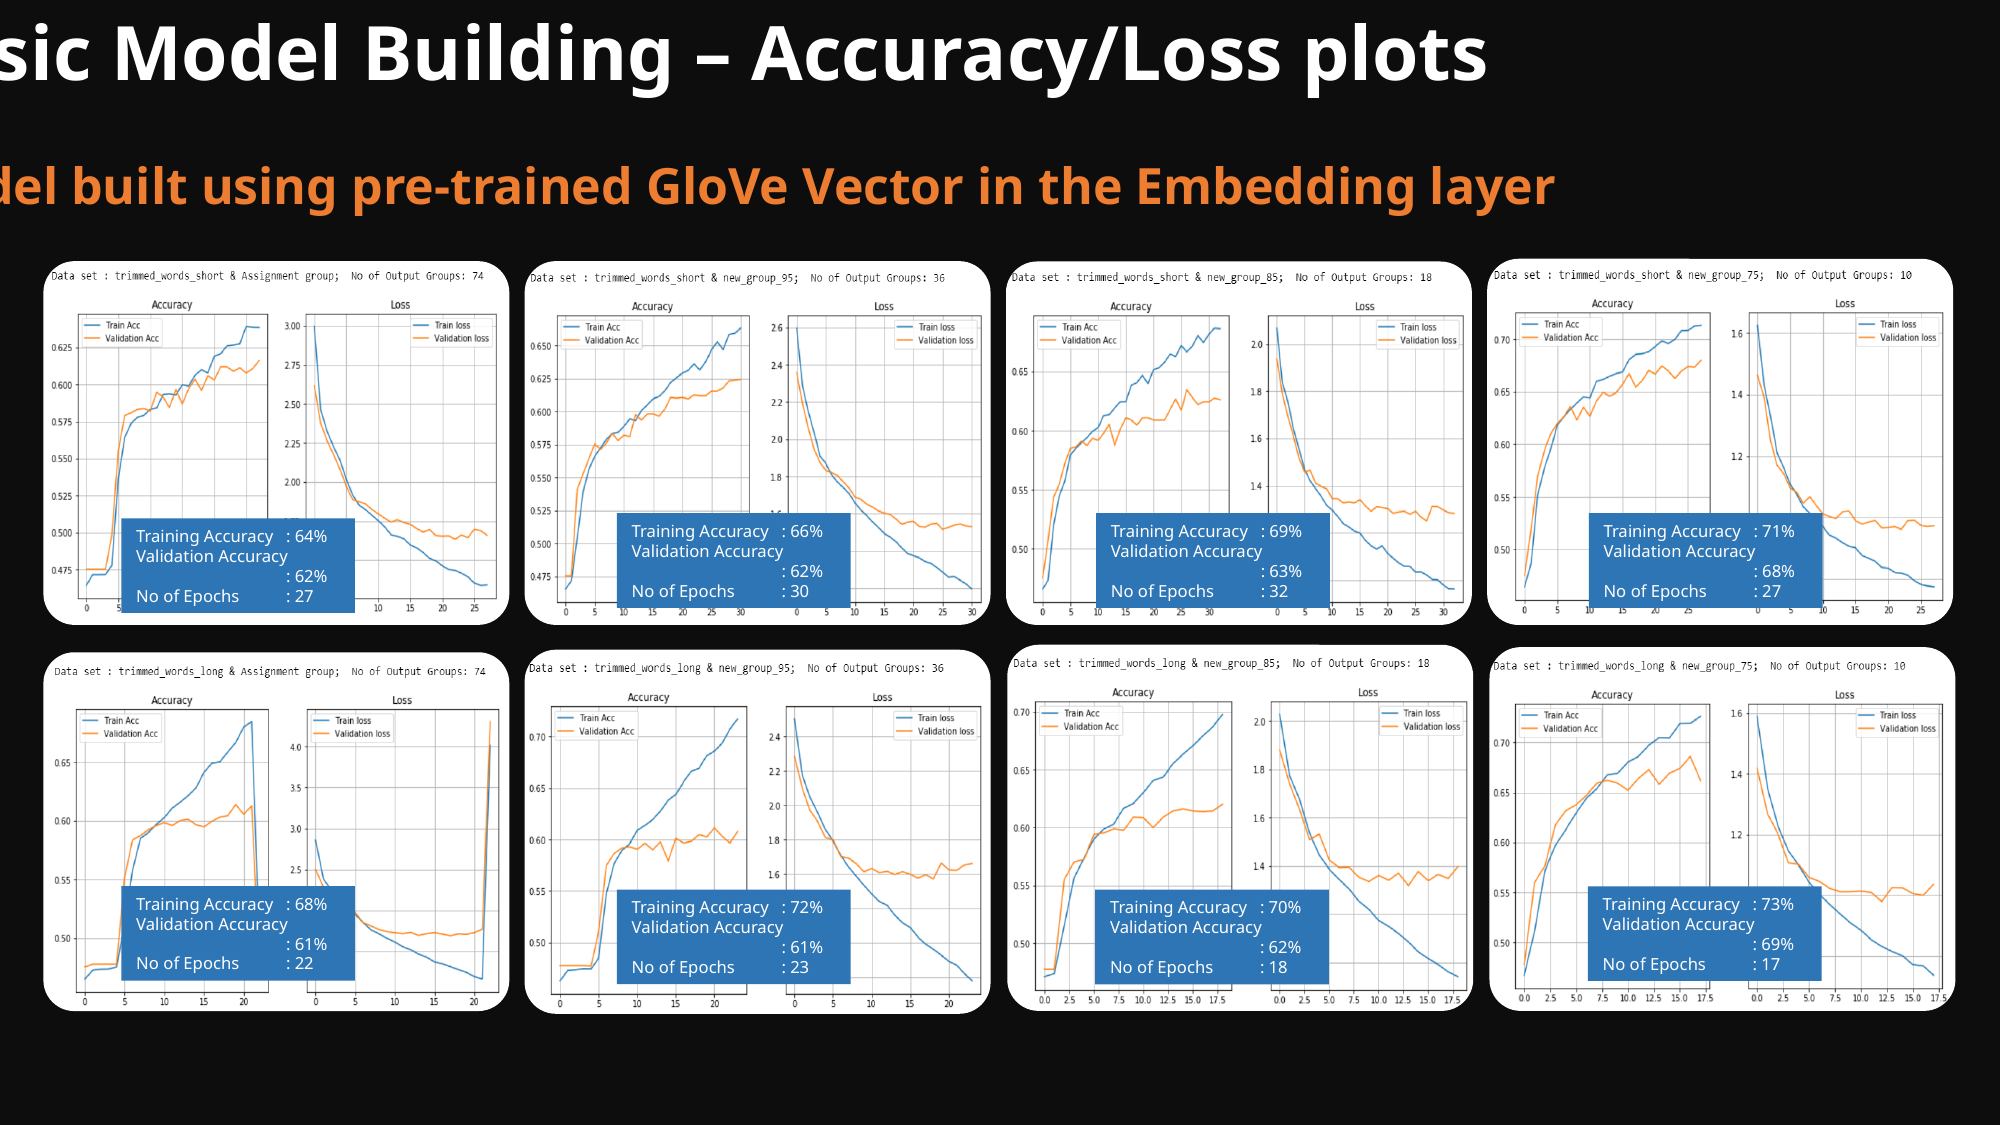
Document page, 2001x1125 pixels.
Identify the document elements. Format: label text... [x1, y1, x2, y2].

picture [1007, 644, 1474, 1011]
picture [43, 261, 510, 625]
picture [1487, 258, 1954, 625]
picture [1489, 647, 1956, 1011]
picture [524, 261, 991, 625]
picture [524, 649, 991, 1014]
text_box Model built using pre-trained GloVe Vector in the Embedding layer [0, 154, 1585, 223]
picture [43, 652, 510, 1012]
picture [1005, 261, 1472, 625]
text_box Basic Model Building – Accuracy/Loss plots [0, 7, 1525, 104]
